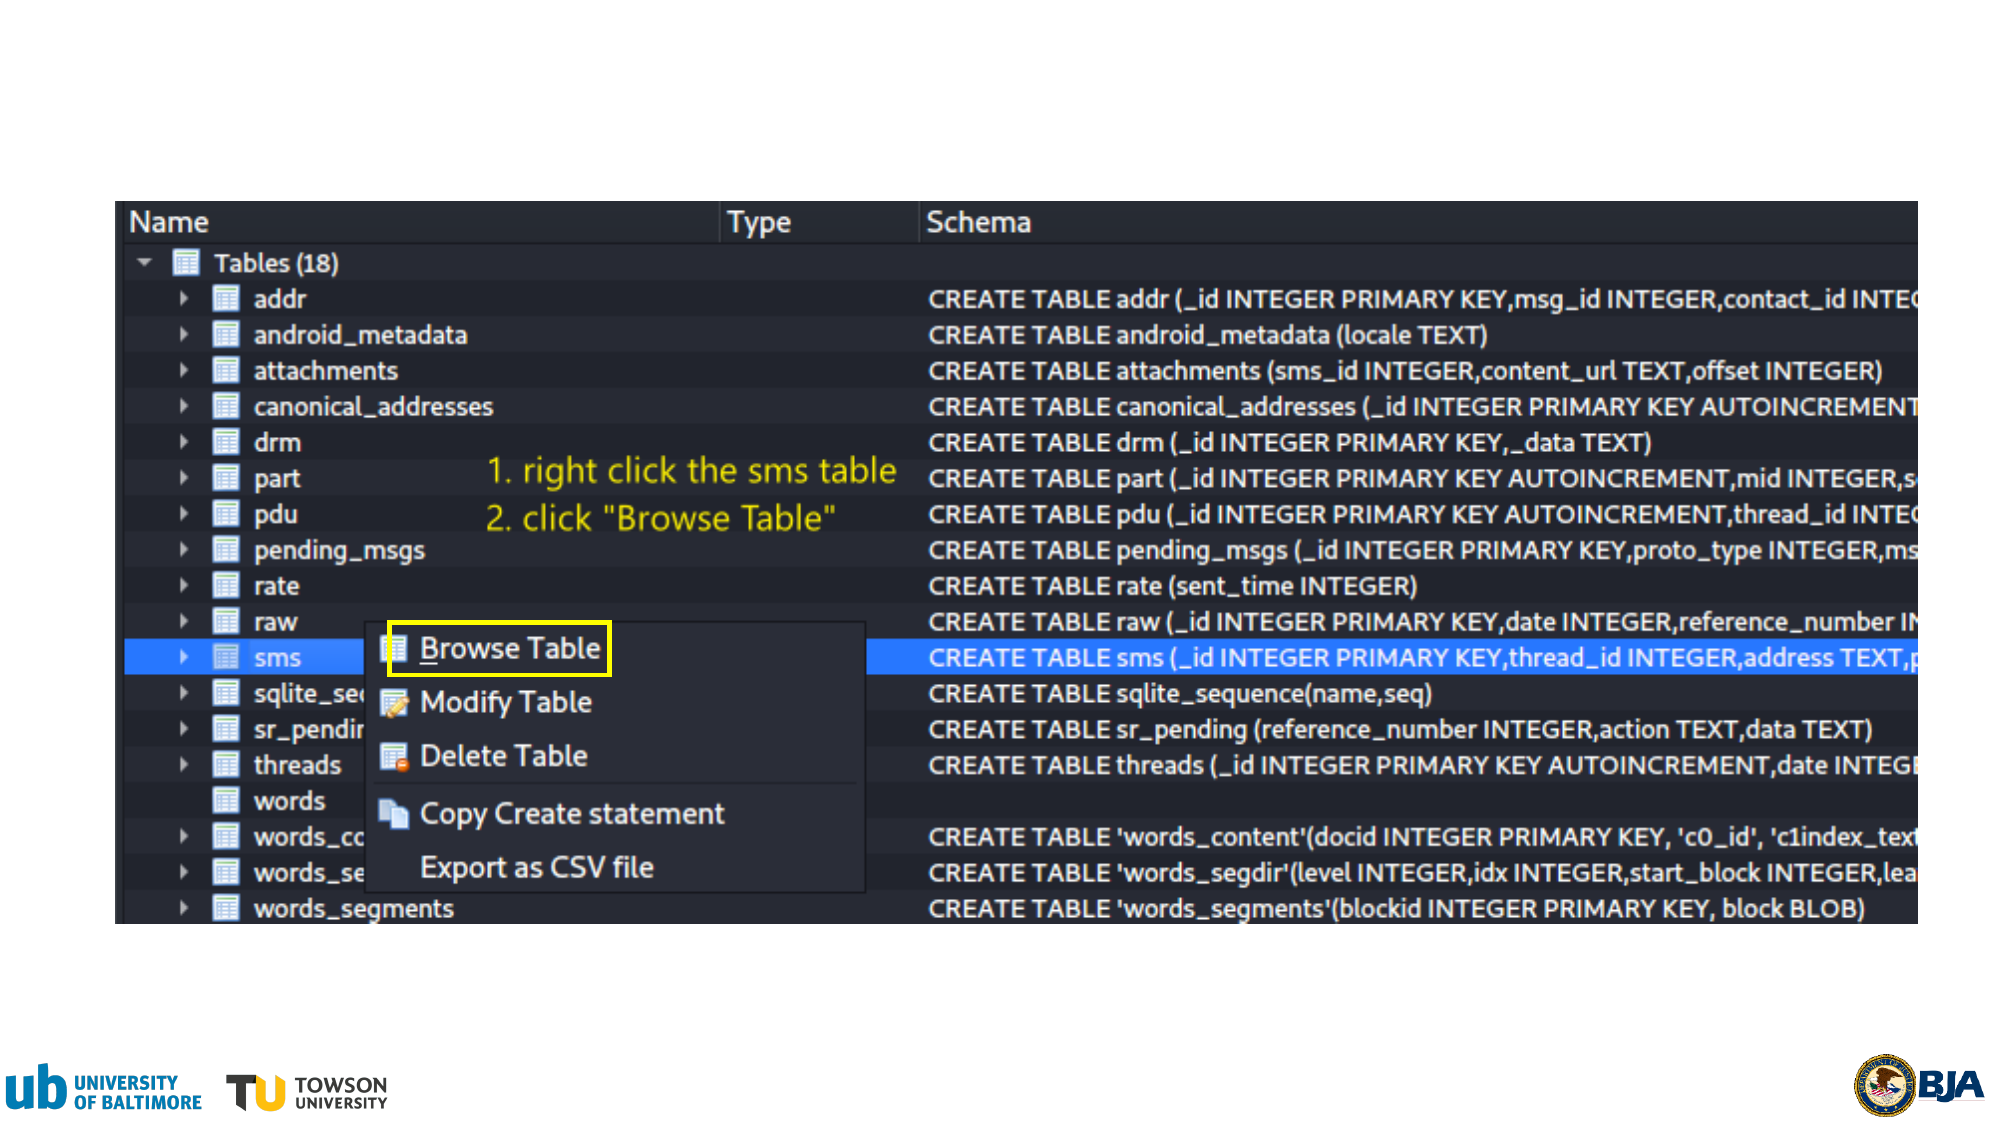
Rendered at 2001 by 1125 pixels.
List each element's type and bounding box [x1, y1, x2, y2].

picture [115, 201, 1918, 924]
picture [1854, 1054, 1986, 1117]
picture [0, 1031, 407, 1125]
